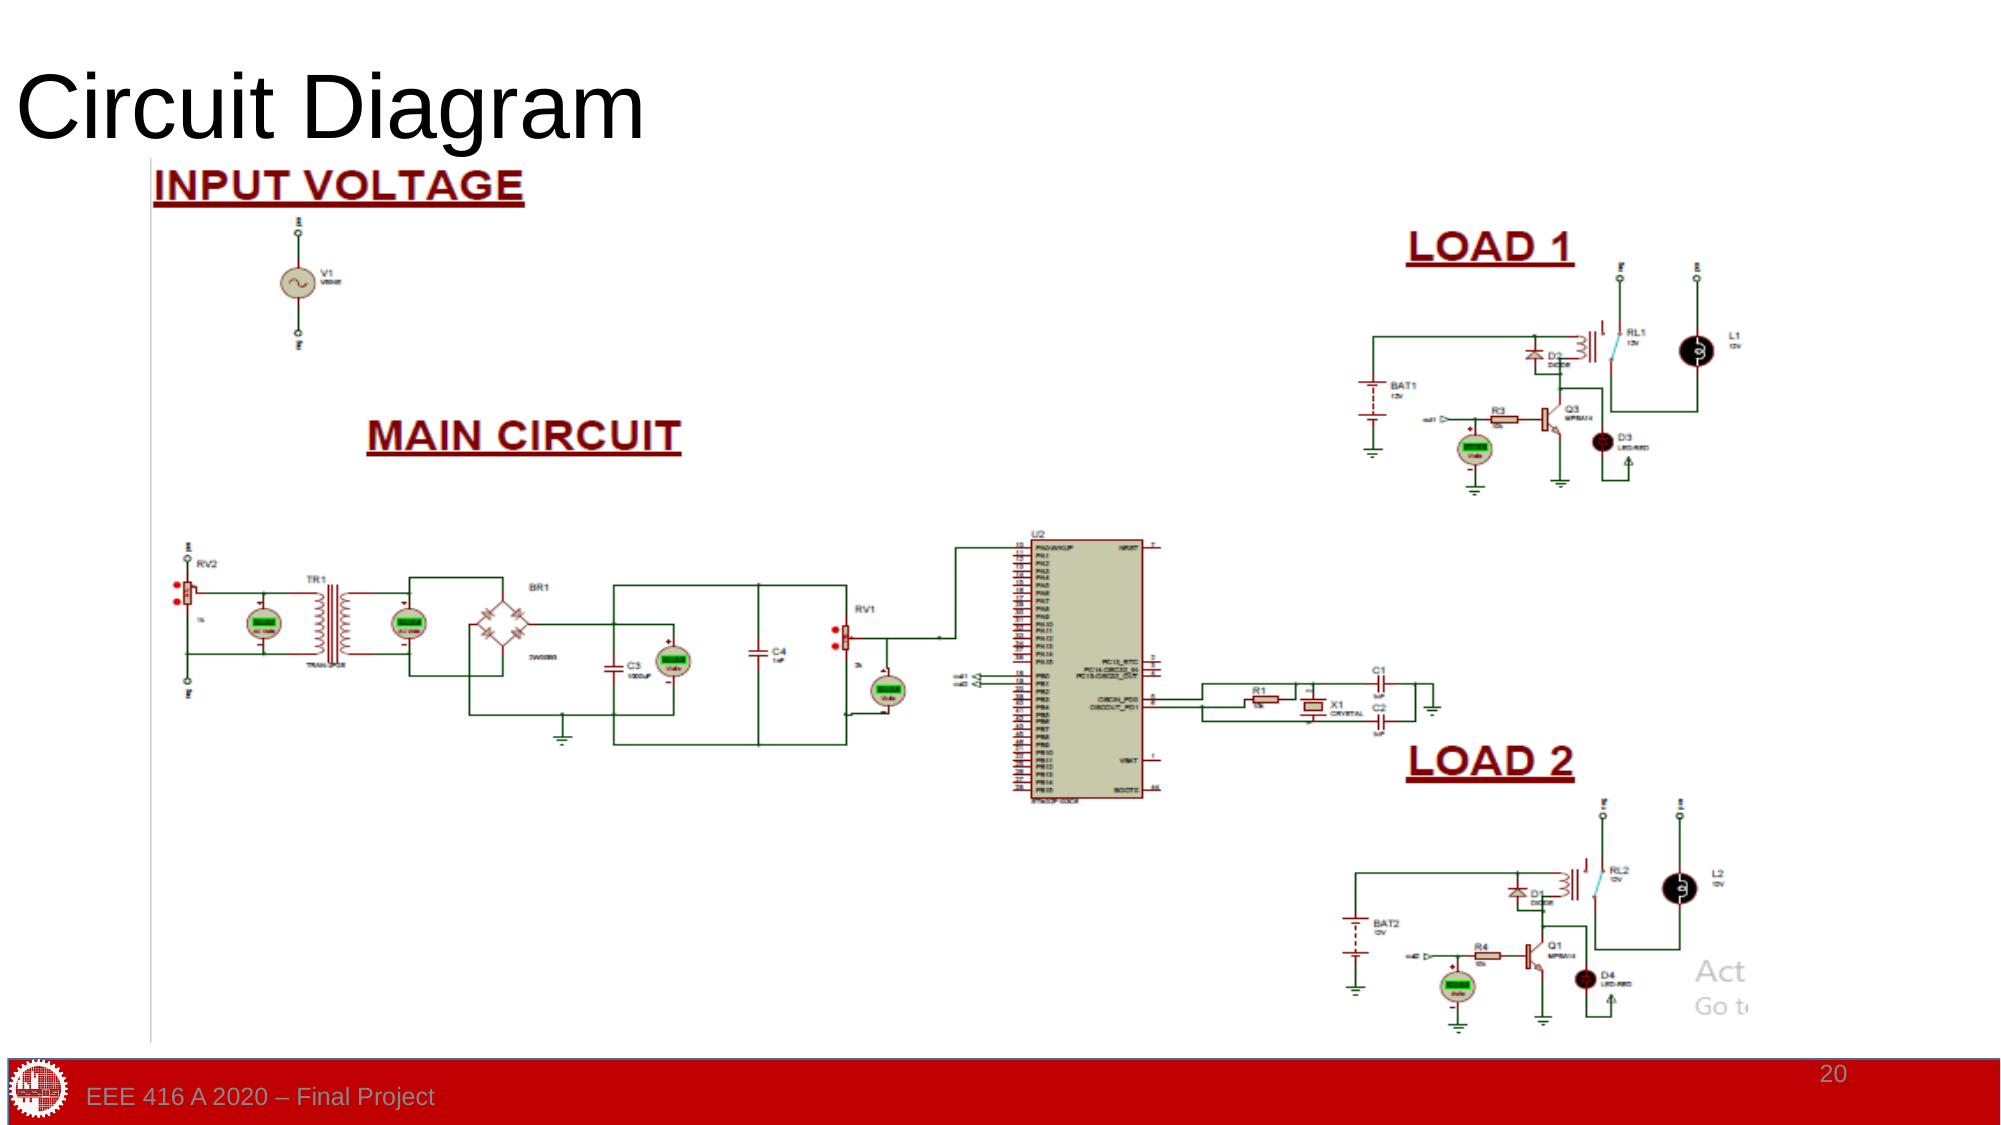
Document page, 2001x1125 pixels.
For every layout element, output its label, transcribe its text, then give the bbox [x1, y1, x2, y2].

title Circuit Diagram [0, 0, 1725, 218]
picture [8, 1059, 71, 1118]
slide_number ‹#› [1412, 1042, 1863, 1103]
slide_number EEE 416 A 2020 – Final Project [70, 1066, 654, 1125]
picture [150, 158, 1748, 1043]
